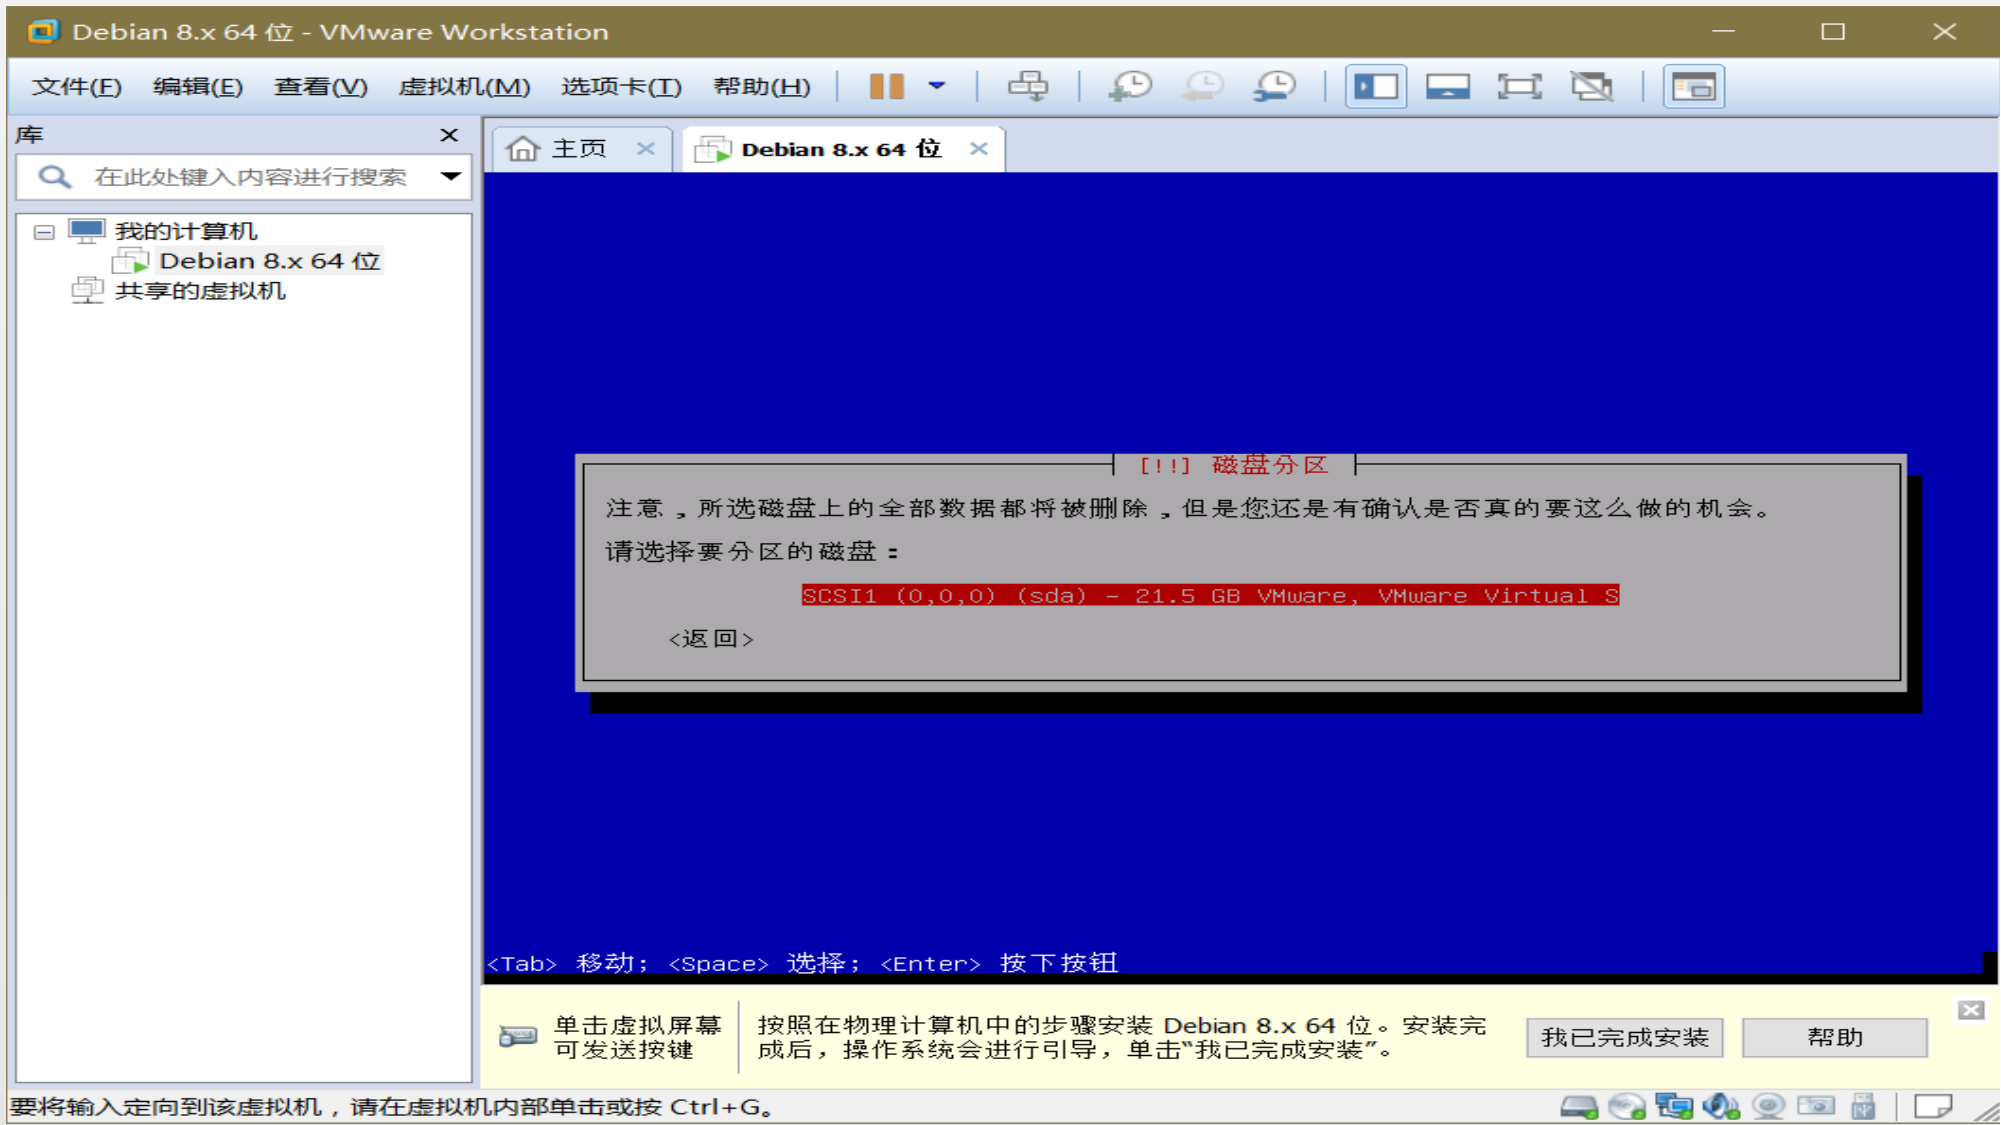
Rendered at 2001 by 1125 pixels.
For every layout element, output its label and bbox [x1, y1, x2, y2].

list [6, 6, 2000, 1124]
